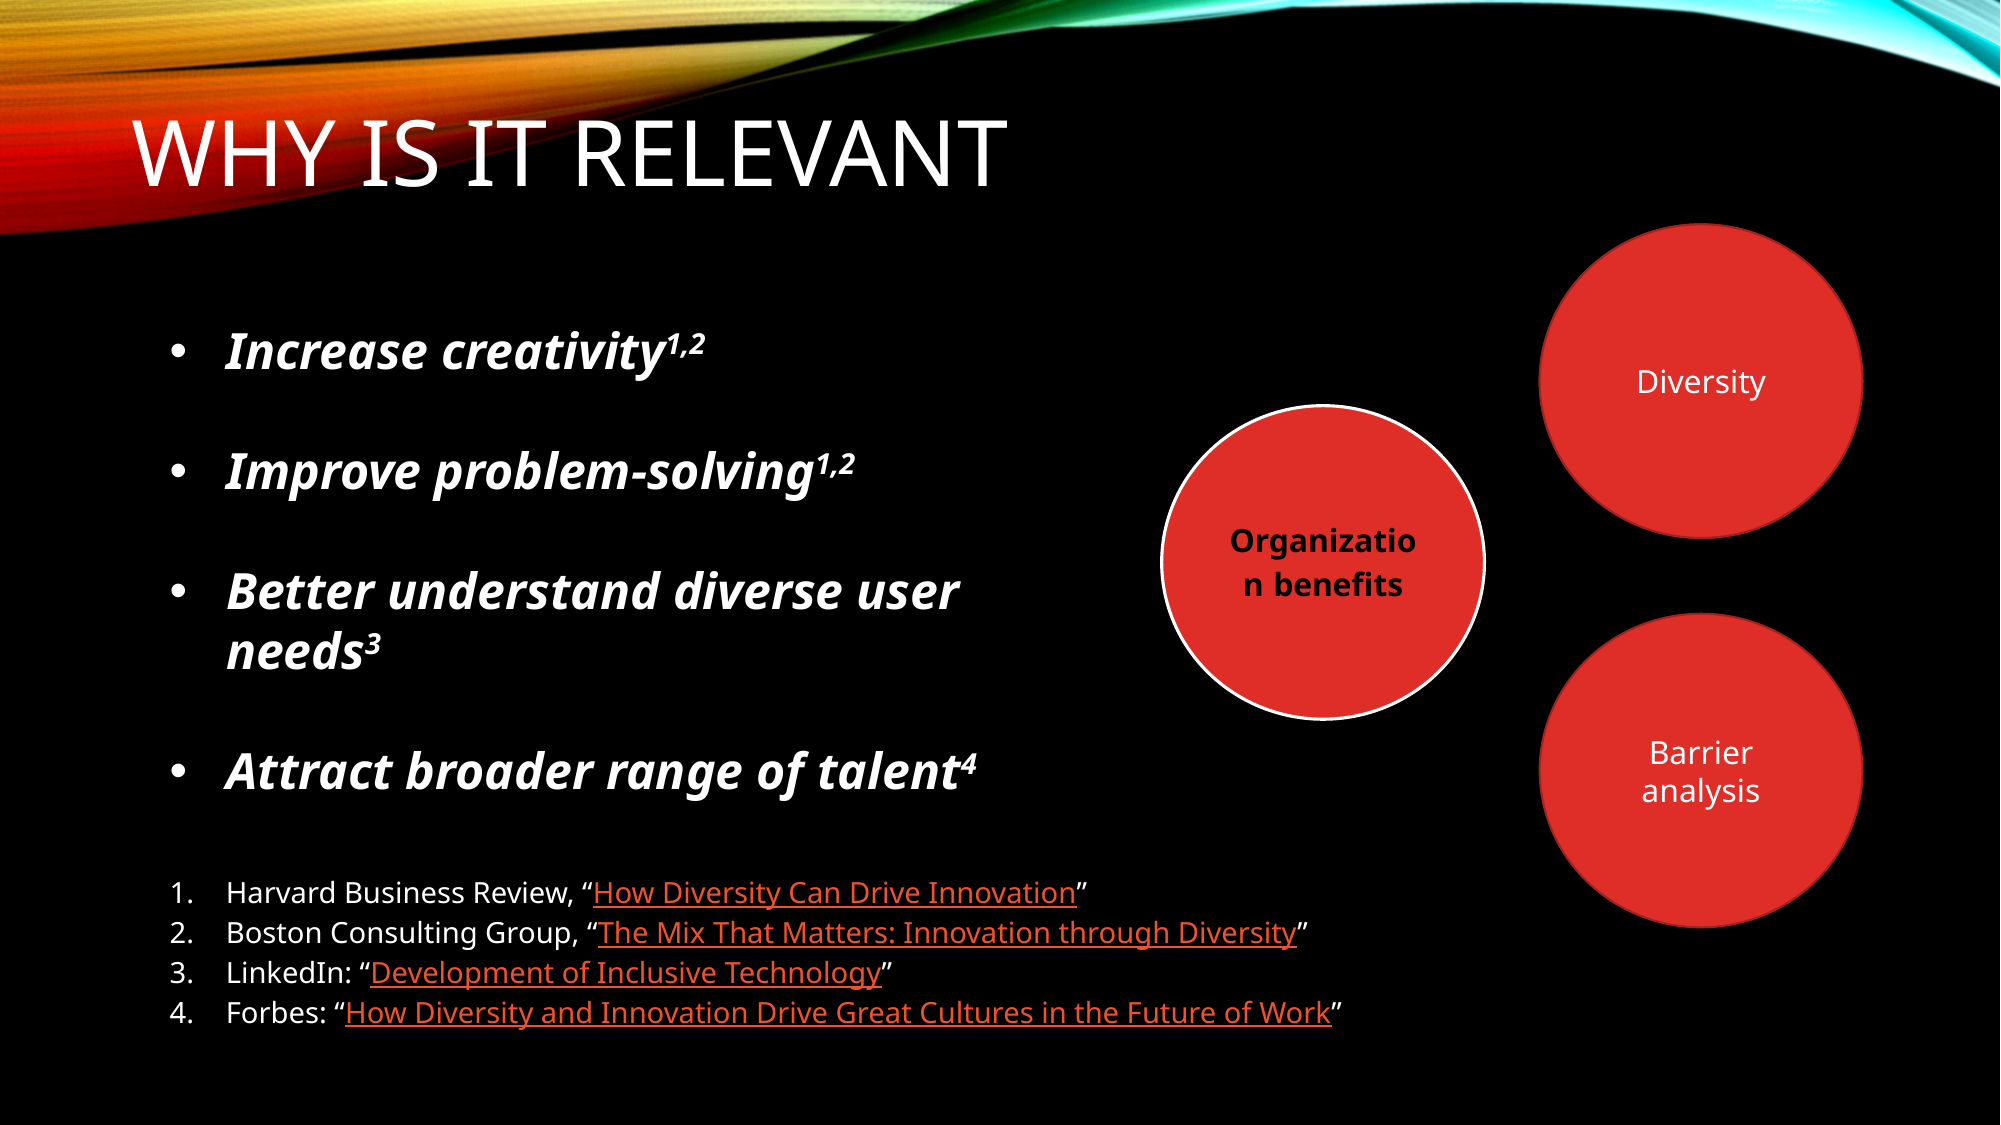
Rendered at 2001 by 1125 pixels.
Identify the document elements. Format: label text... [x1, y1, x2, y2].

picture [0, 0, 2000, 237]
text_box Barrier analysis [1538, 612, 1864, 929]
title why is it relevant [47, 47, 1024, 266]
text_box Organization benefits [1160, 404, 1487, 721]
text_box Harvard Business Review, “How Diversity Can Drive Innovation” Boston Consulting Group, “The Mix That Matters: Innovation through Diversity” LinkedIn: “Development of Inclusive Technology” Forbes: “How Diversity and Innovation Drive Great Cultures in the Future of Work” [154, 867, 1480, 1042]
text_box Increase creativity1,2 Improve problem-solving1,2 Better understand diverse user needs3 Attract broader range of talent4 [154, 312, 1079, 808]
text_box Diversity [1538, 223, 1864, 539]
